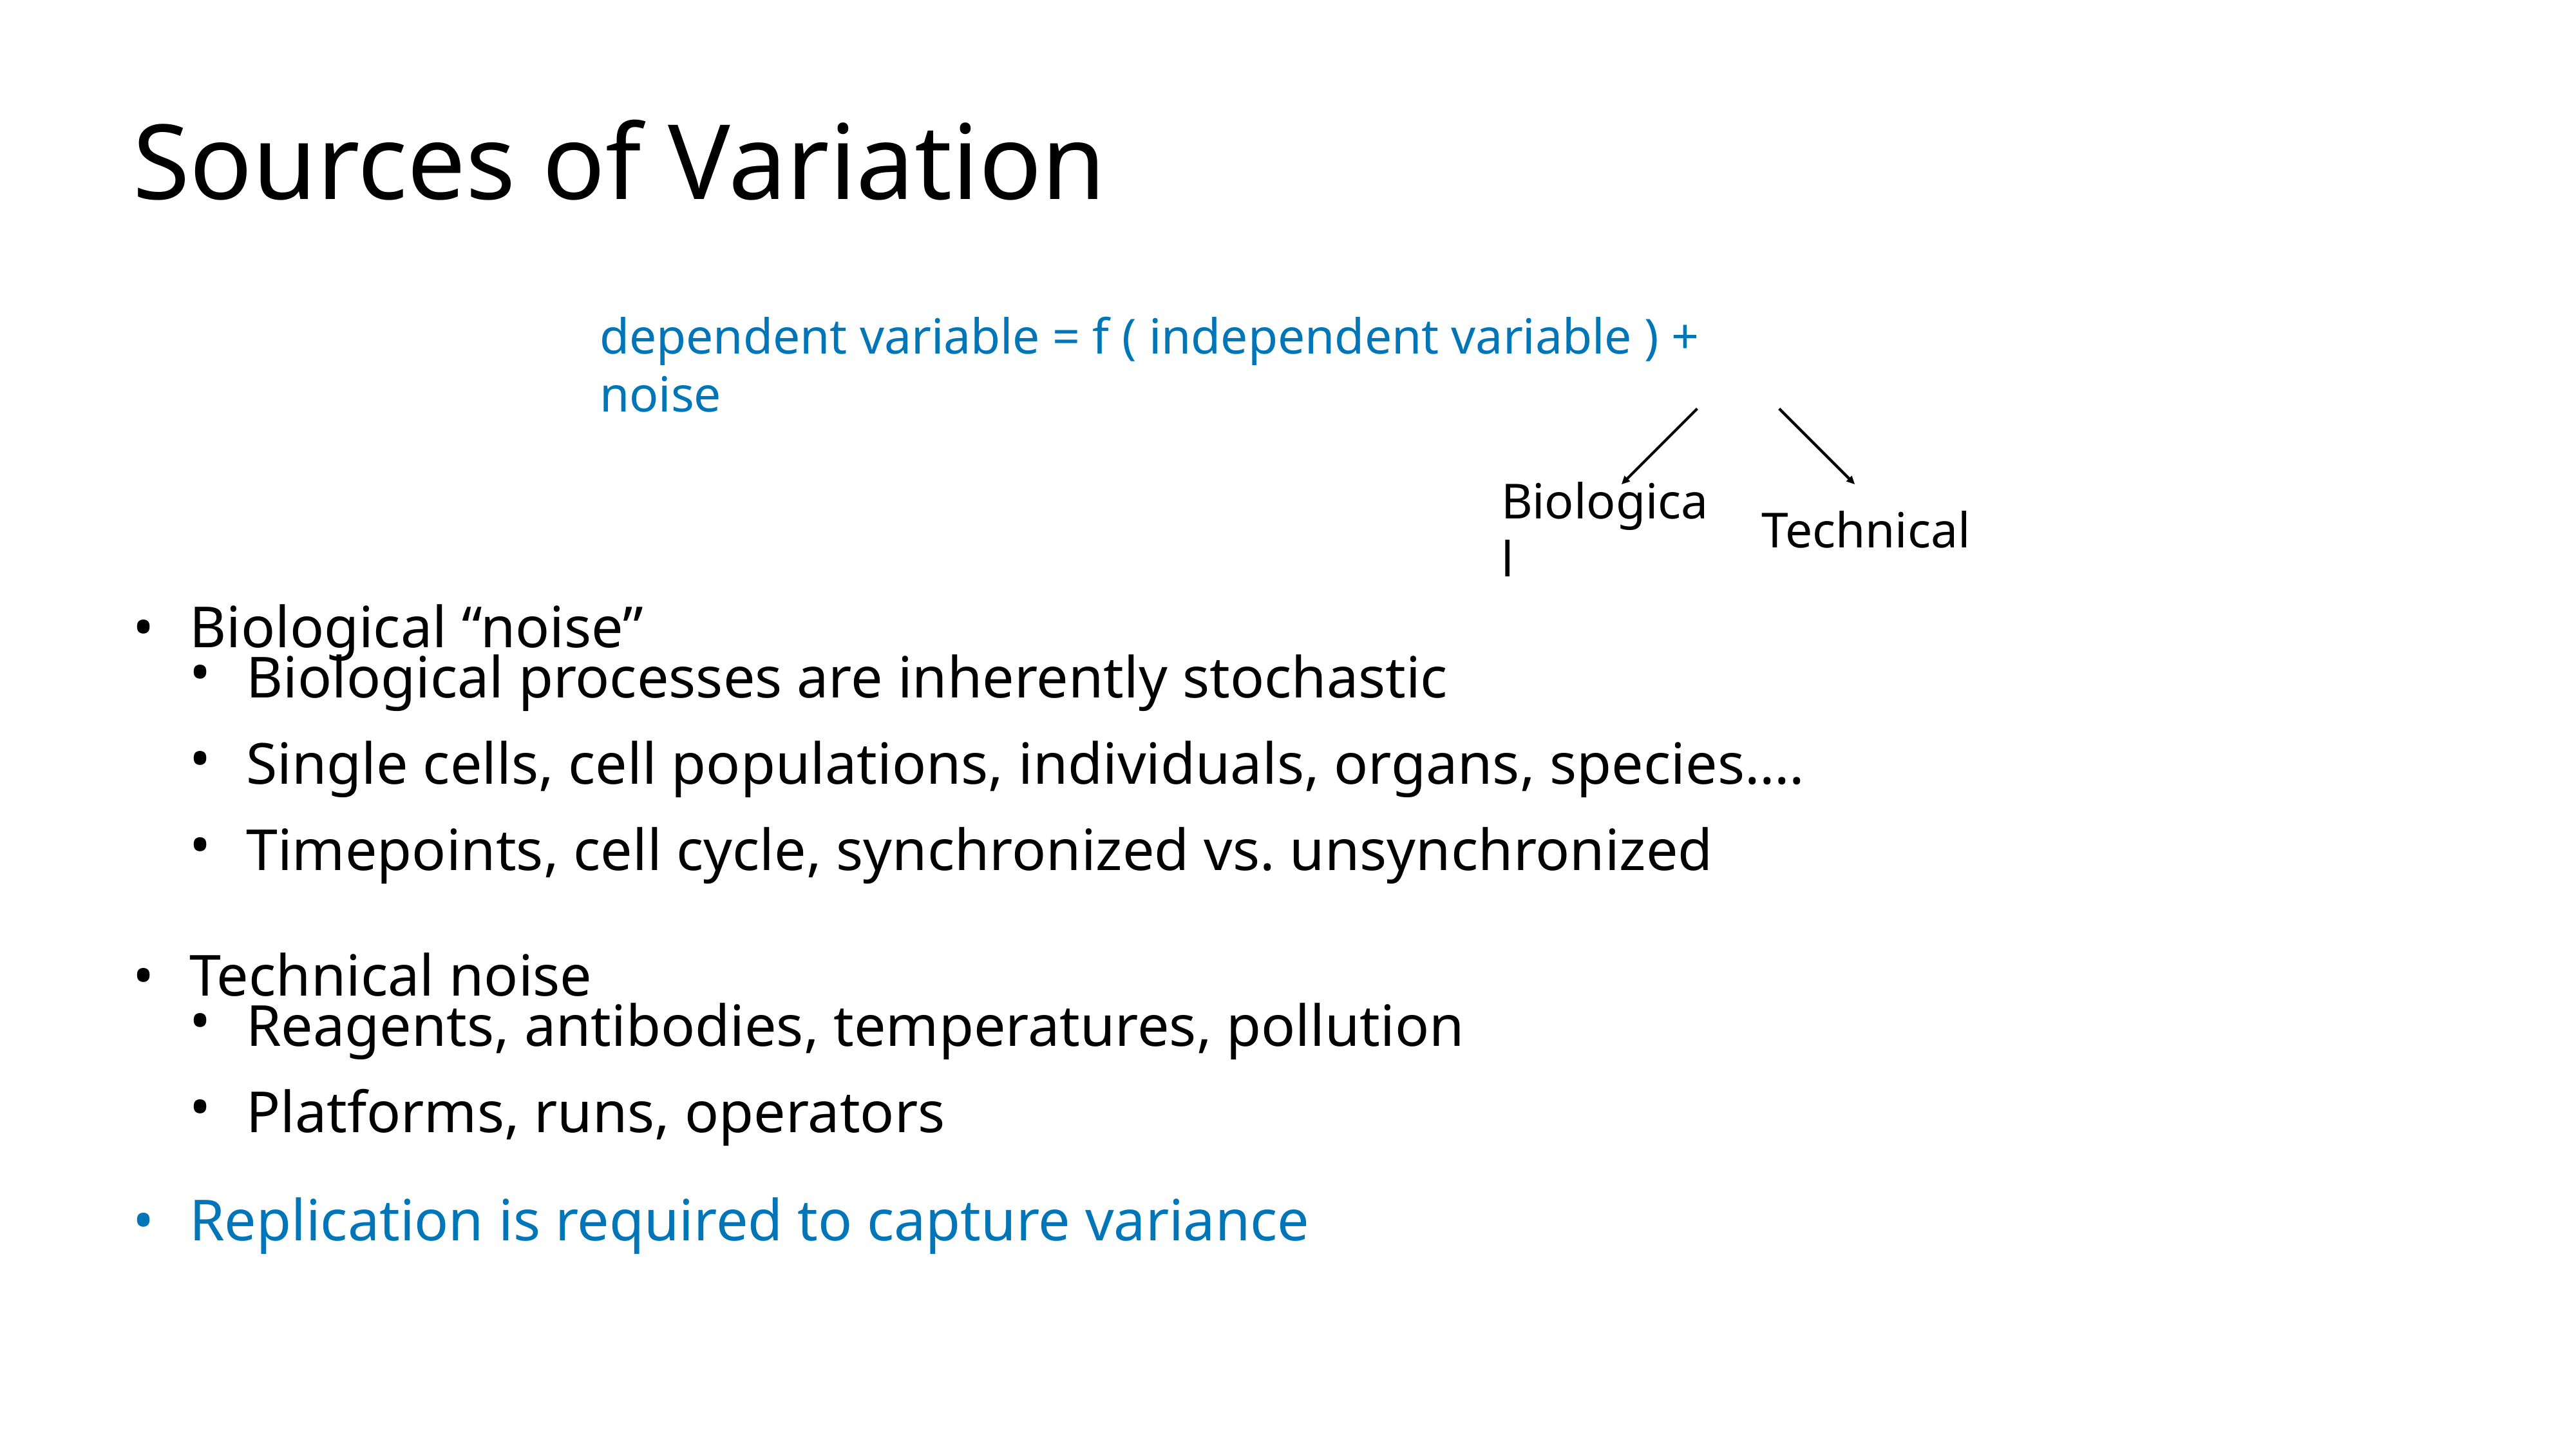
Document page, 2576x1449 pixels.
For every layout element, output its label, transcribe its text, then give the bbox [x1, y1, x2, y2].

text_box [1779, 408, 1855, 485]
text_box Technical [1756, 494, 2010, 564]
list Biological “noise” Biological processes are inherently stochastic Single cells, cell populations, individuals, organs, species…. Timepoints, cell cycle, synchronized vs. unsynchronized Technical noise Reagents, antibodies, temperatures, pollution Platforms, runs, operators Replication is required to capture variance [127, 593, 2449, 1321]
text_box Biological [1495, 465, 1720, 592]
title Sources of Variation [127, 114, 2449, 266]
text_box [1621, 408, 1698, 485]
text_box dependent variable = f ( independent variable ) + noise [594, 300, 1814, 427]
